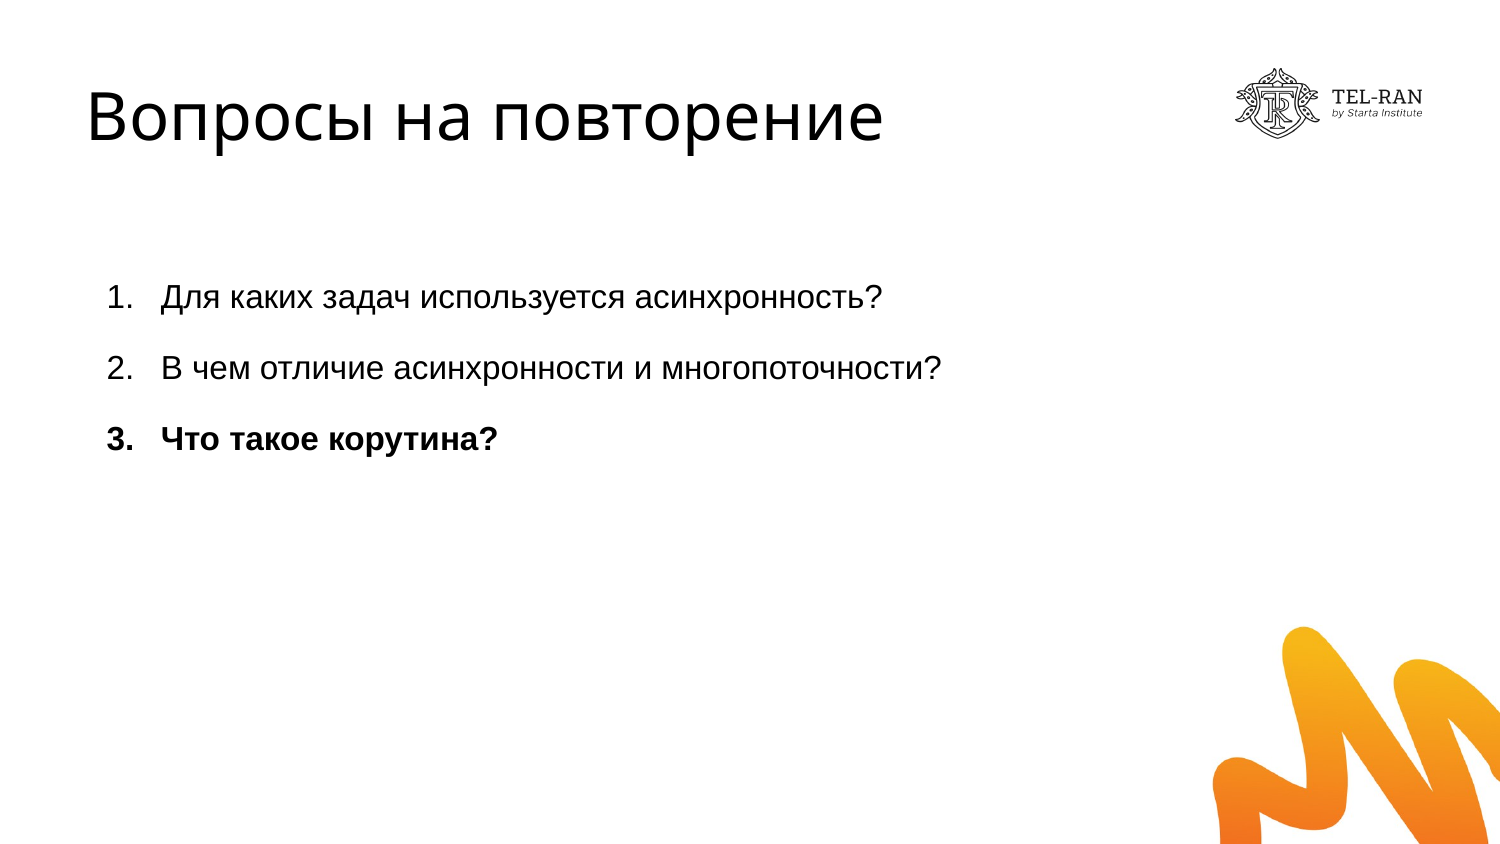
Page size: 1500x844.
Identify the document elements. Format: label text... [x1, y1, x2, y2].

picture [1211, 625, 1500, 844]
title Вопросы на повторение [70, 59, 1237, 230]
list Для каких задач используется асинхронность? В чем отличие асинхронности и многопоточности? Что такое корутина? [70, 253, 1469, 759]
picture [1237, 68, 1422, 139]
